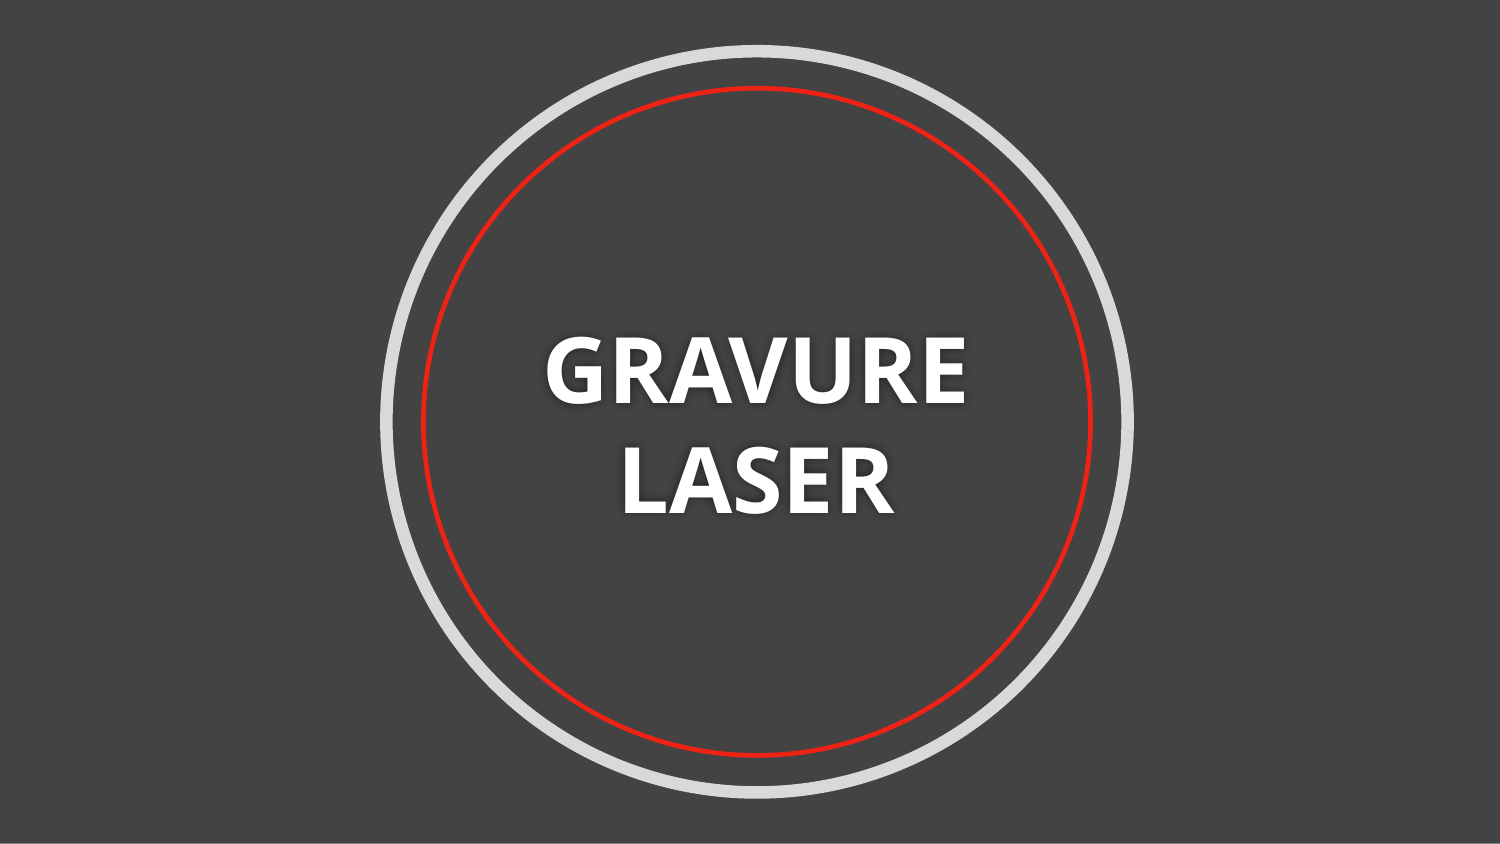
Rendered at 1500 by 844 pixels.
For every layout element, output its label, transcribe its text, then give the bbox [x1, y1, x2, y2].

title GRAVURE LASER [468, 275, 1044, 569]
